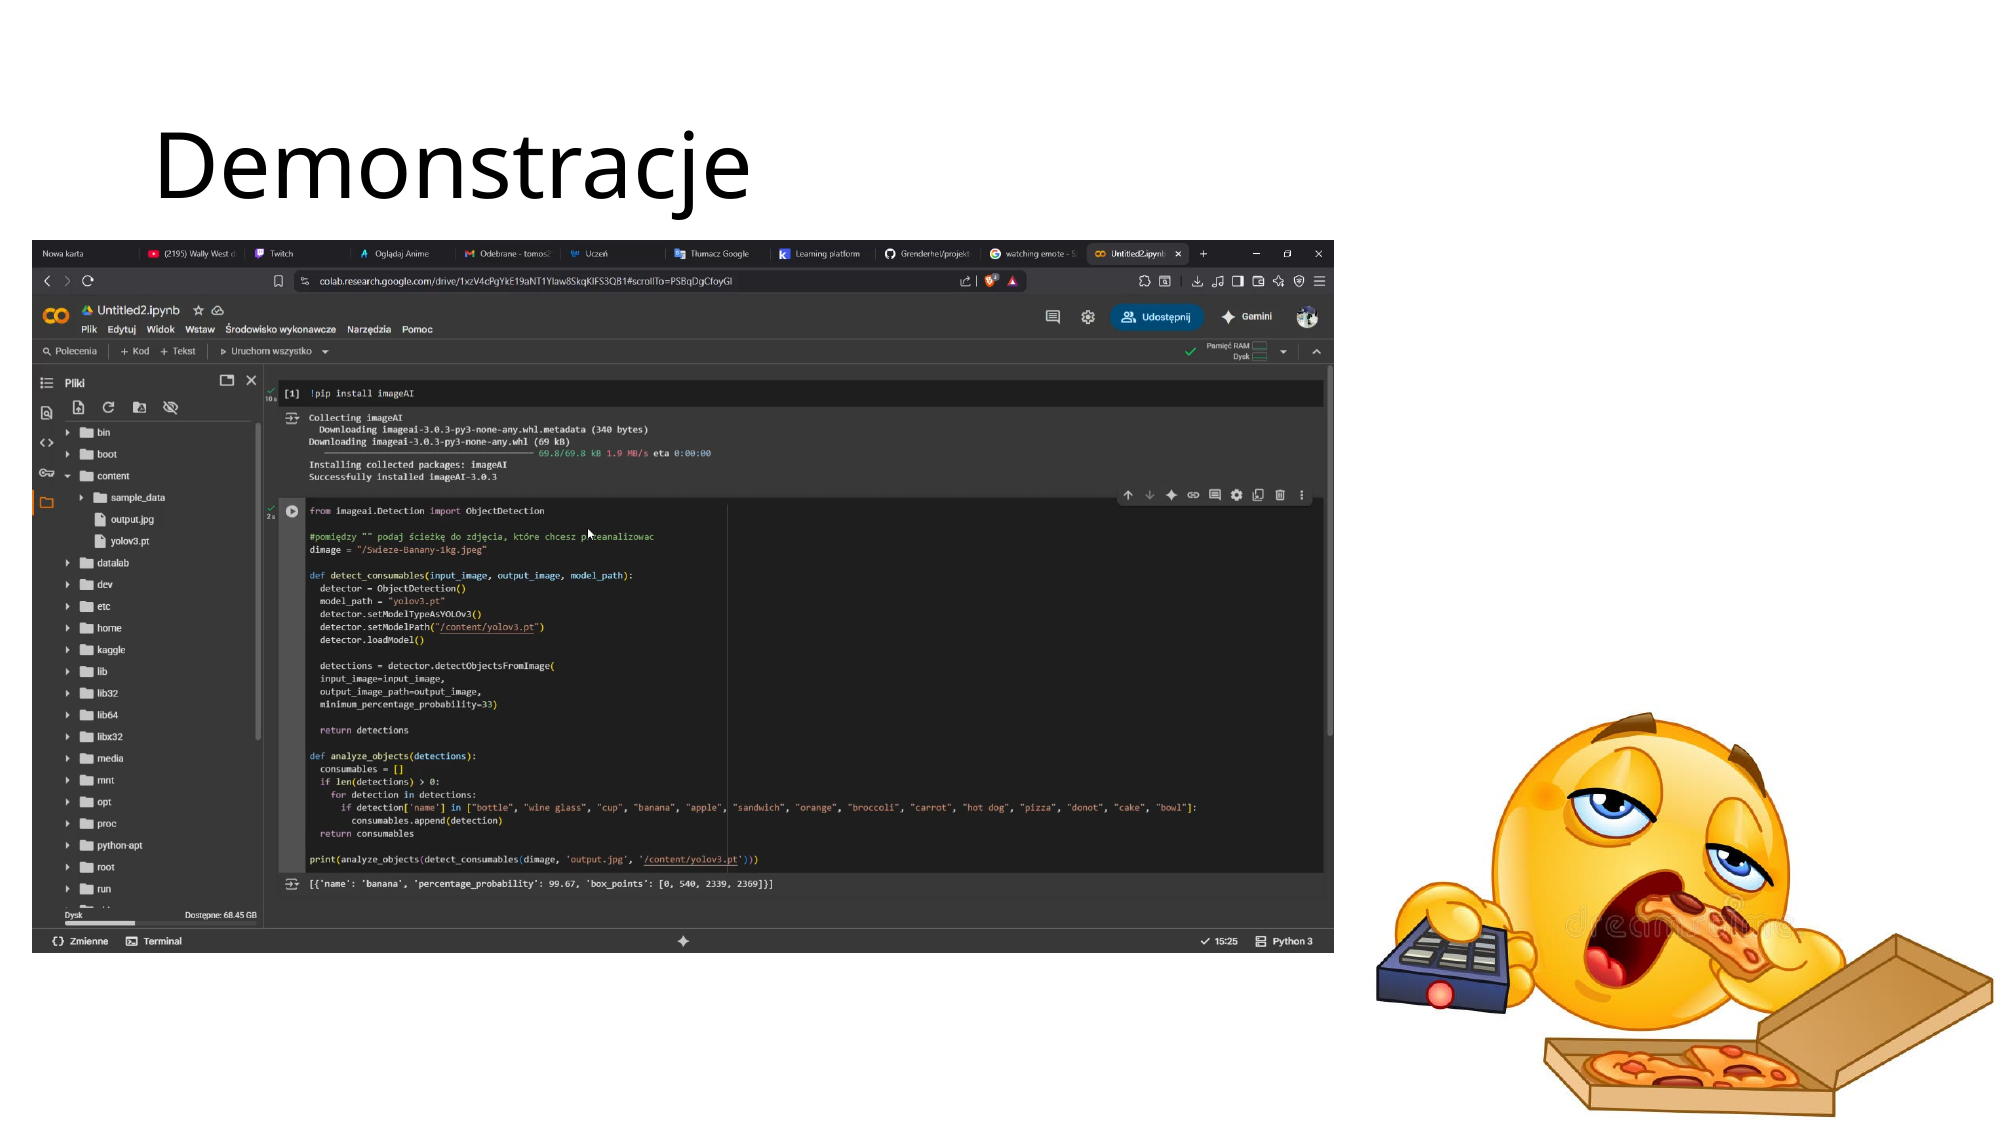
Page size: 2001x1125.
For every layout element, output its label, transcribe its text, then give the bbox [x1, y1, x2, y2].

picture [1369, 704, 2000, 1125]
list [31, 239, 1335, 954]
title Demonstracje [137, 59, 1863, 278]
